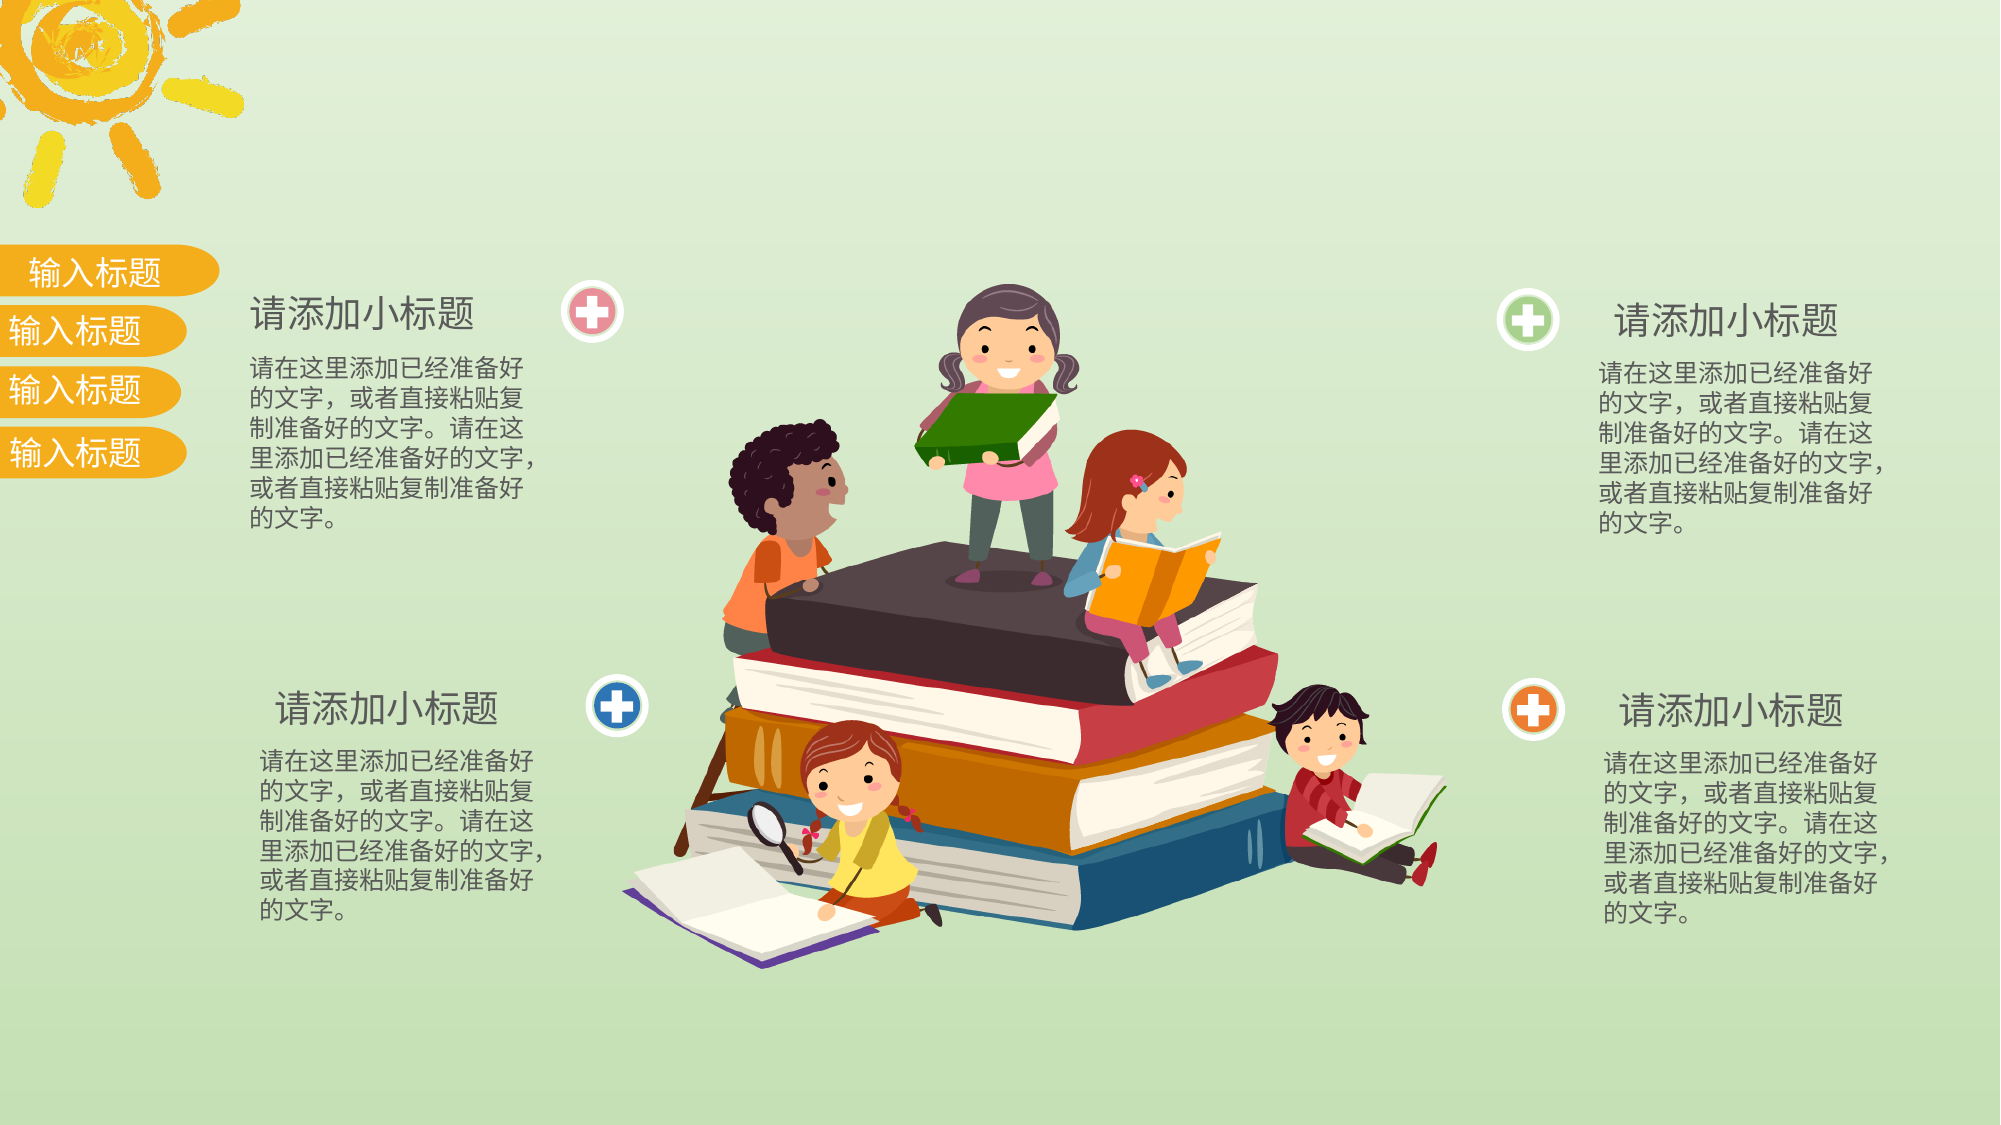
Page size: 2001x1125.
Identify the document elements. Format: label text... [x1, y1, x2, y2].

text_box [1516, 693, 1551, 727]
text_box [1509, 685, 1558, 734]
text_box [0, 243, 184, 298]
text_box 请在这里添加已经准备好的文字，或者直接粘贴复制准备好的文字。请在这里添加已经准备好的文字，或者直接粘贴复制准备好的文字。 [1583, 350, 1890, 605]
text_box [587, 676, 622, 736]
text_box [575, 295, 609, 329]
text_box 输入标题 [0, 361, 195, 417]
text_box [562, 281, 622, 341]
text_box 请添加小标题 [234, 282, 517, 343]
text_box [1504, 295, 1553, 344]
text_box [1511, 303, 1545, 338]
text_box 输入标题 [13, 244, 214, 300]
text_box [593, 681, 622, 730]
text_box 请在这里添加已经准备好的文字，或者直接粘贴复制准备好的文字。请在这里添加已经准备好的文字，或者直接粘贴复制准备好的文字。 [244, 737, 551, 992]
text_box 请添加小标题 [1598, 289, 1881, 350]
text_box 输入标题 [0, 424, 195, 480]
text_box 请添加小标题 [1604, 679, 1886, 739]
text_box [1504, 679, 1564, 739]
text_box 请在这里添加已经准备好的文字，或者直接粘贴复制准备好的文字。请在这里添加已经准备好的文字，或者直接粘贴复制准备好的文字。 [1589, 739, 1895, 995]
text_box 请添加小标题 [259, 677, 542, 737]
text_box [600, 689, 622, 724]
text_box [1498, 290, 1558, 350]
picture [0, 0, 244, 208]
picture [622, 284, 1447, 969]
text_box 请在这里添加已经准备好的文字，或者直接粘贴复制准备好的文字。请在这里添加已经准备好的文字，或者直接粘贴复制准备好的文字。 [234, 345, 541, 600]
text_box [568, 287, 617, 336]
text_box 输入标题 [0, 303, 194, 358]
text_box [214, 256, 221, 285]
